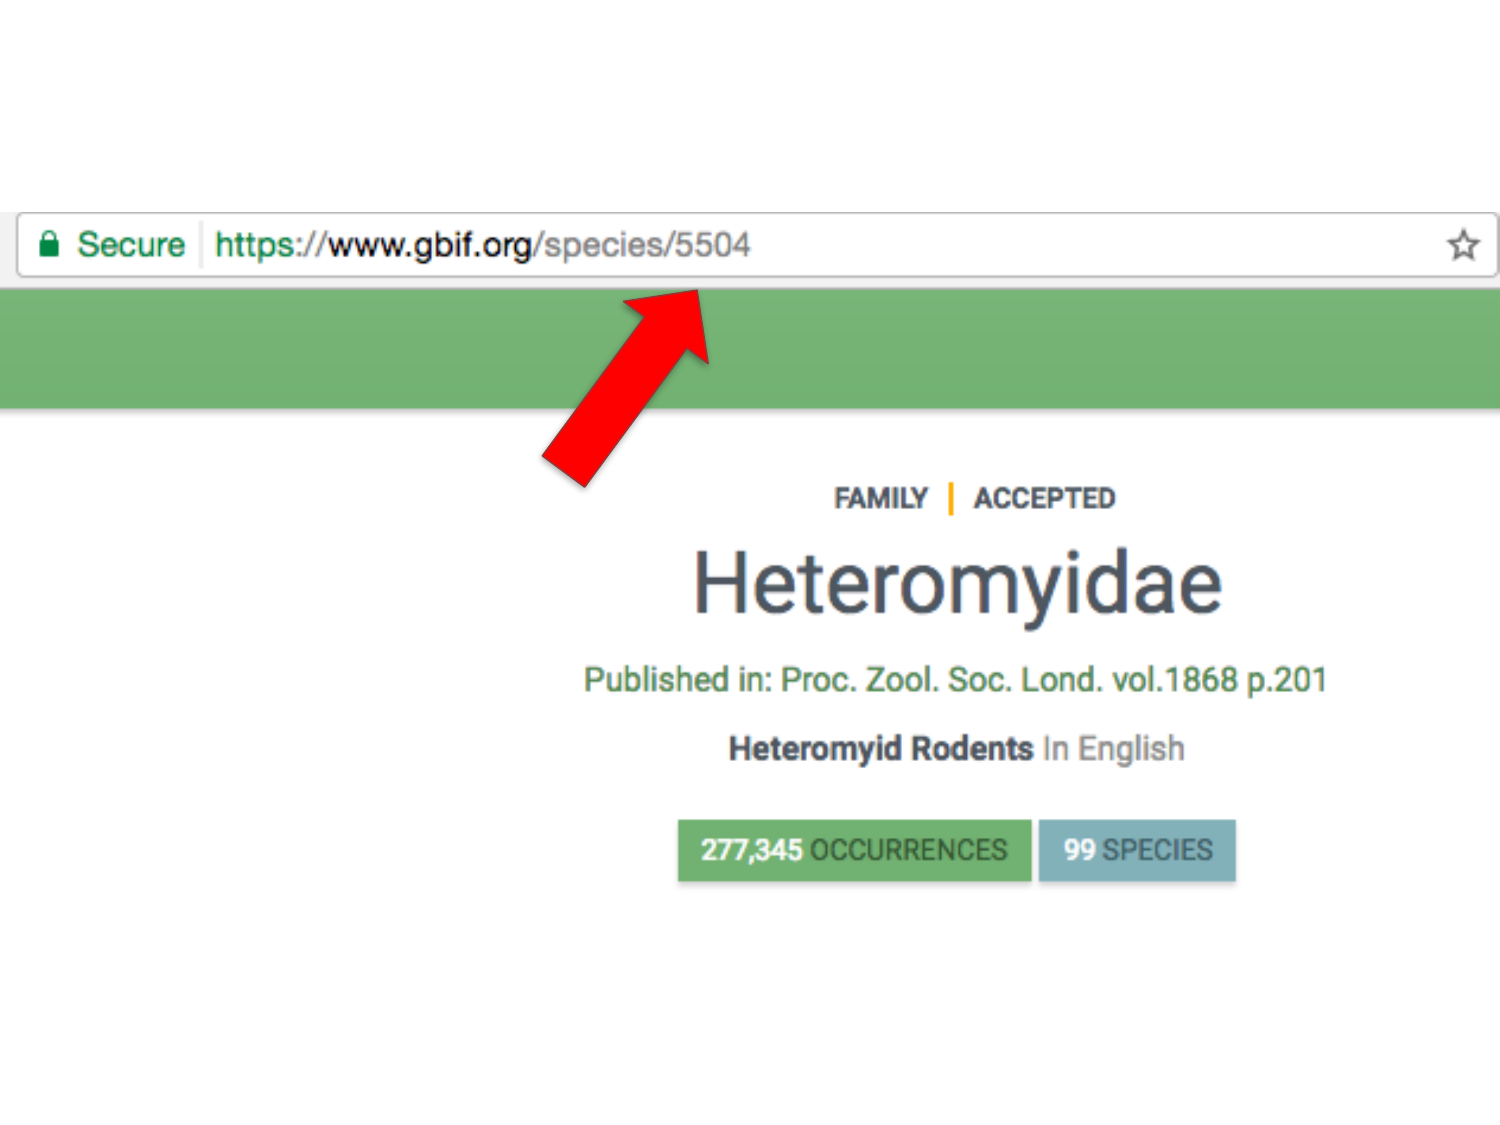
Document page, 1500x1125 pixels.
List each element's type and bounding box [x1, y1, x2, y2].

picture [0, 212, 1500, 913]
